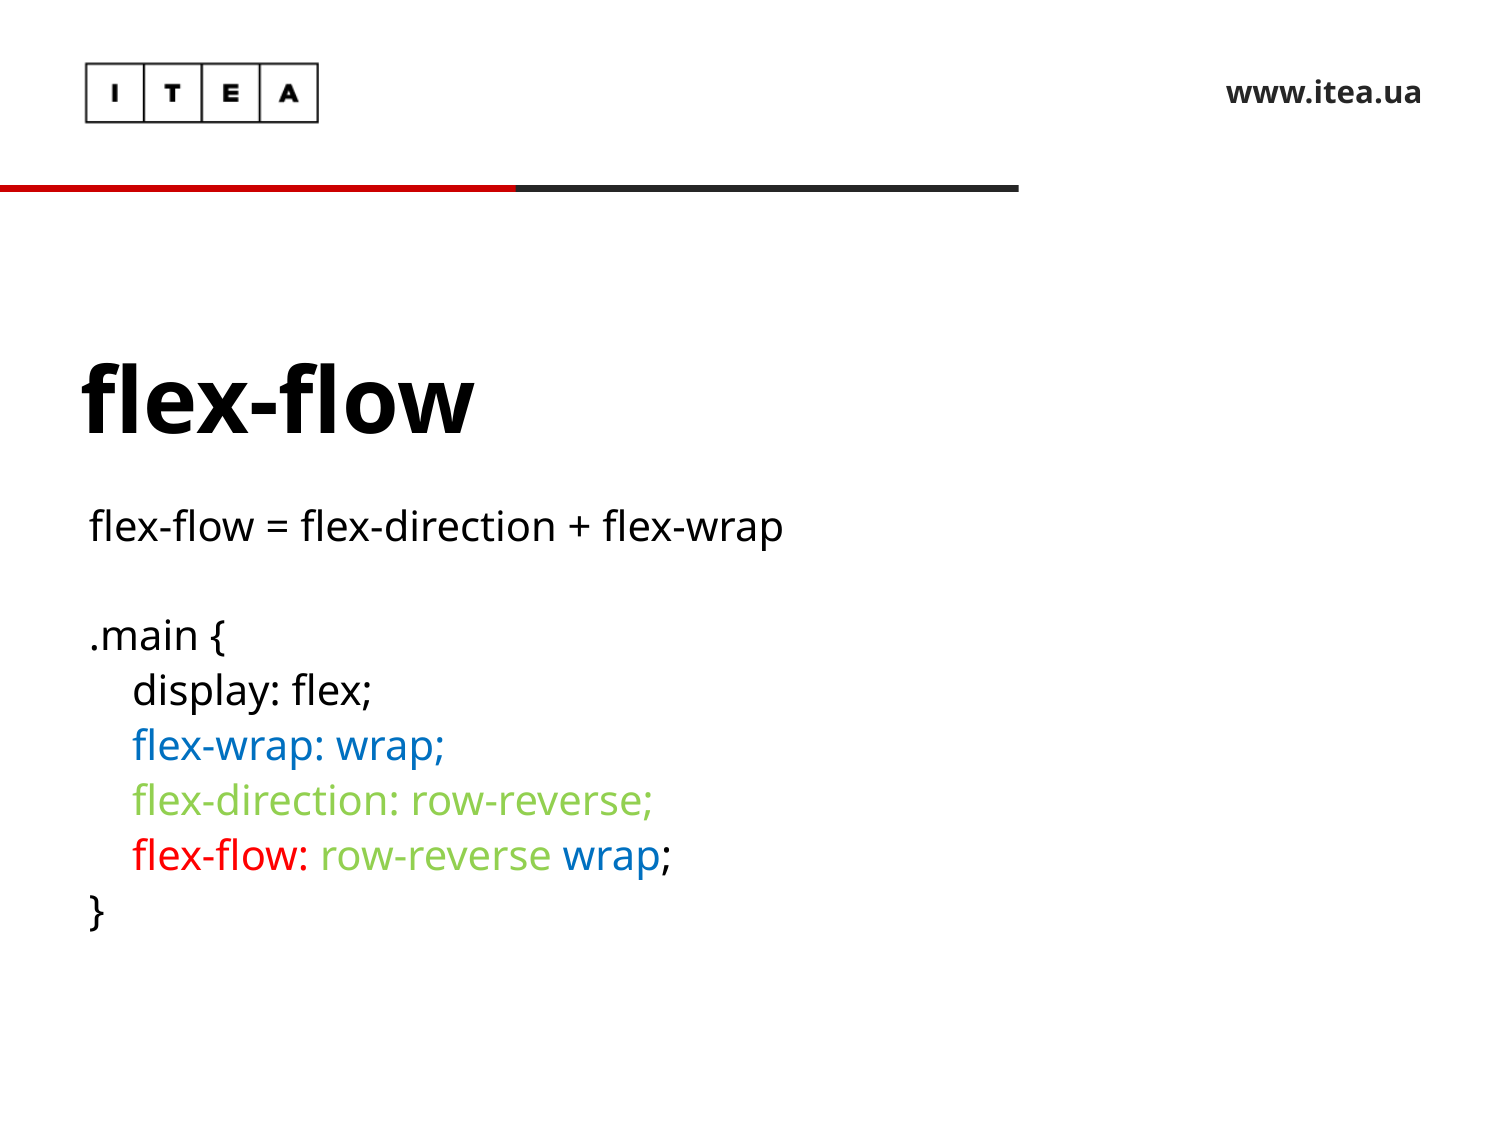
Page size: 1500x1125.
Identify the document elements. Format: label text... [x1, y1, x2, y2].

picture [57, 49, 344, 133]
text_box [516, 185, 1019, 192]
text_box [0, 185, 516, 192]
title flex-flow [65, 323, 1425, 441]
list flex-flow = flex-direction + flex-wrap .main { display: flex; flex-wrap: wrap; flex-direction: row-reverse; flex-flow: row-reverse wrap; } [74, 486, 1414, 1036]
text_box www.itea.ua [1172, 66, 1477, 115]
